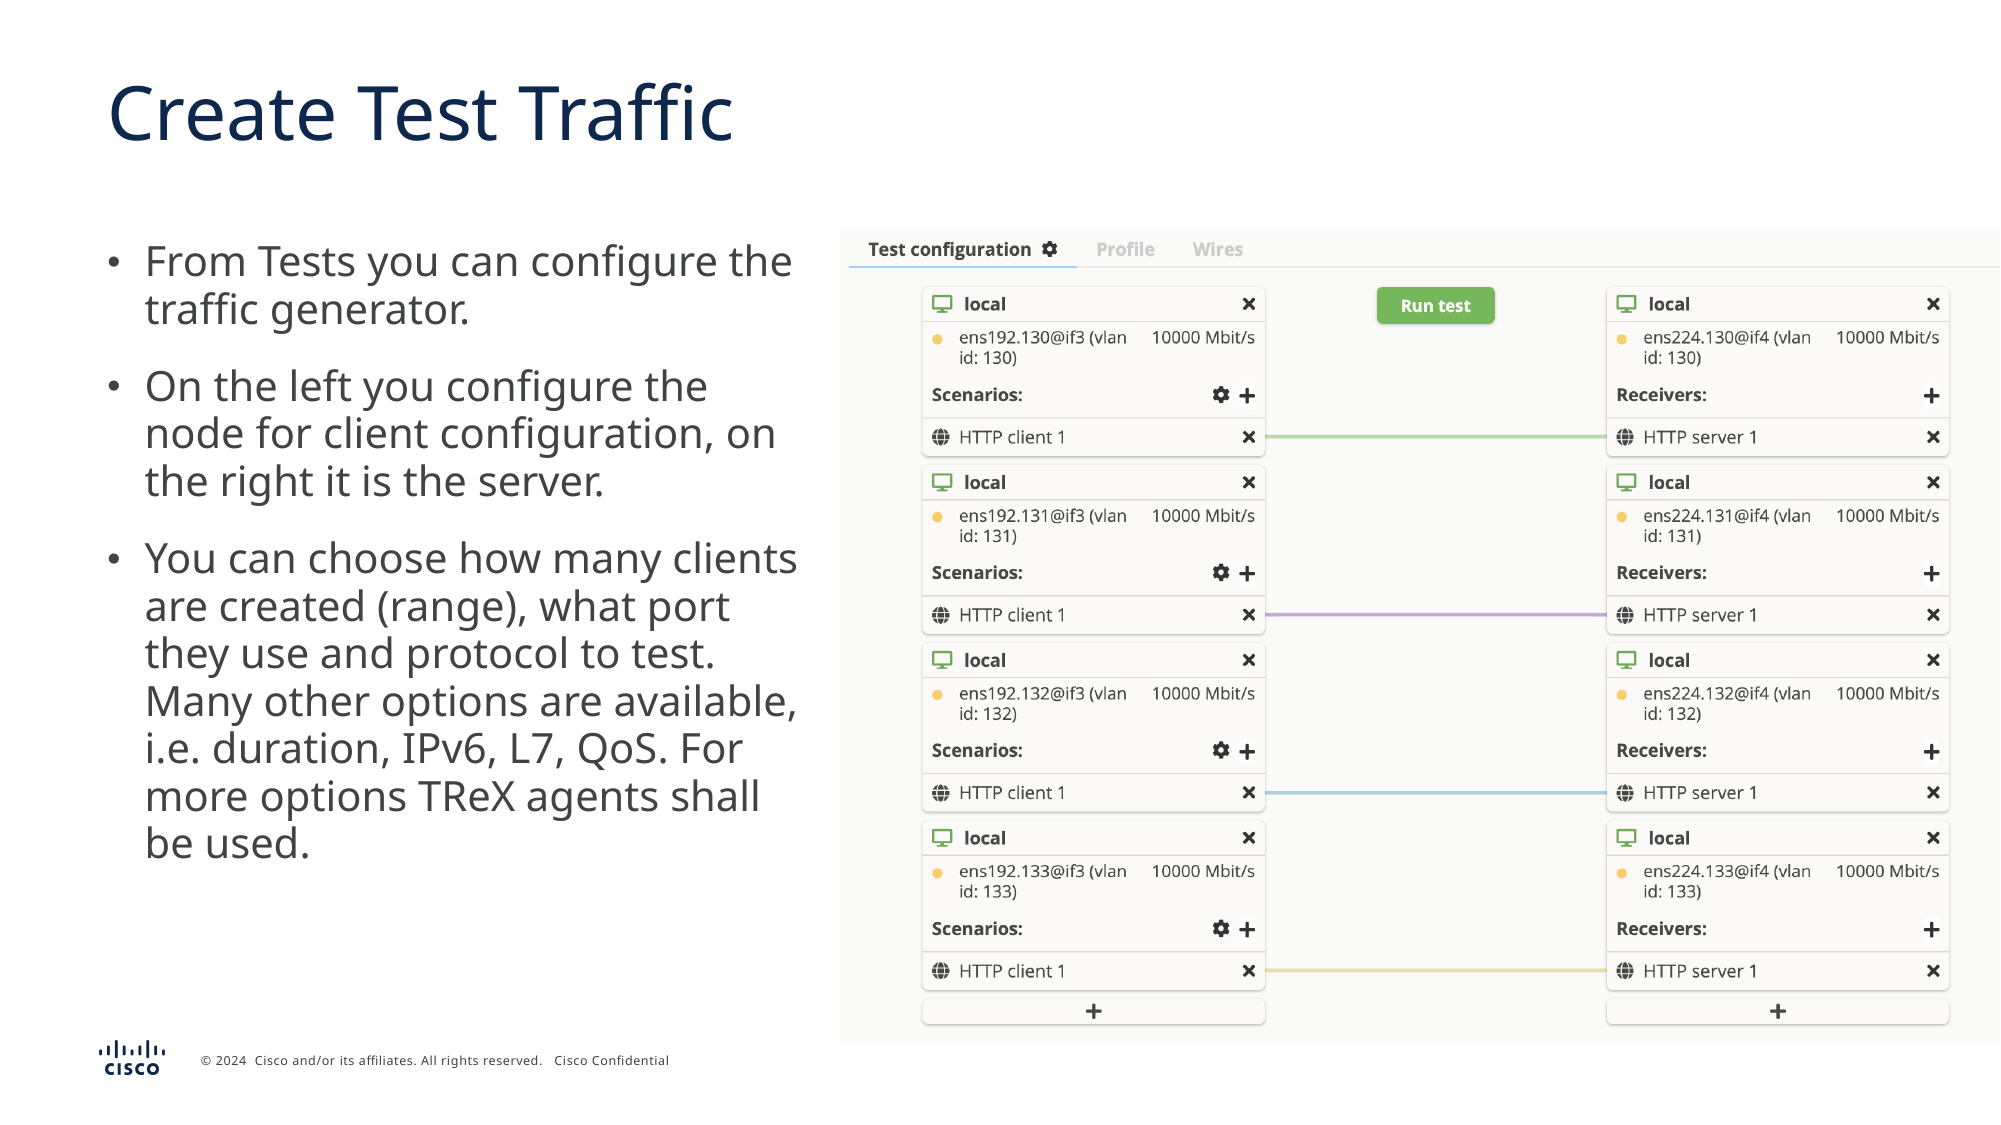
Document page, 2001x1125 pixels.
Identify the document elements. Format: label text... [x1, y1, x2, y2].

picture [99, 1040, 165, 1075]
picture [840, 230, 2000, 1041]
list From Tests you can configure the traffic generator. On the left you configure the node for client configuration, on the right it is the server. You can choose how many clients are created (range), what port they use and protocol to test. Many other options are available, i.e. duration, IPv6, L7, QoS. For more options TReX agents shall be used. [99, 231, 824, 1007]
title Create Test Traffic [99, 63, 1900, 176]
